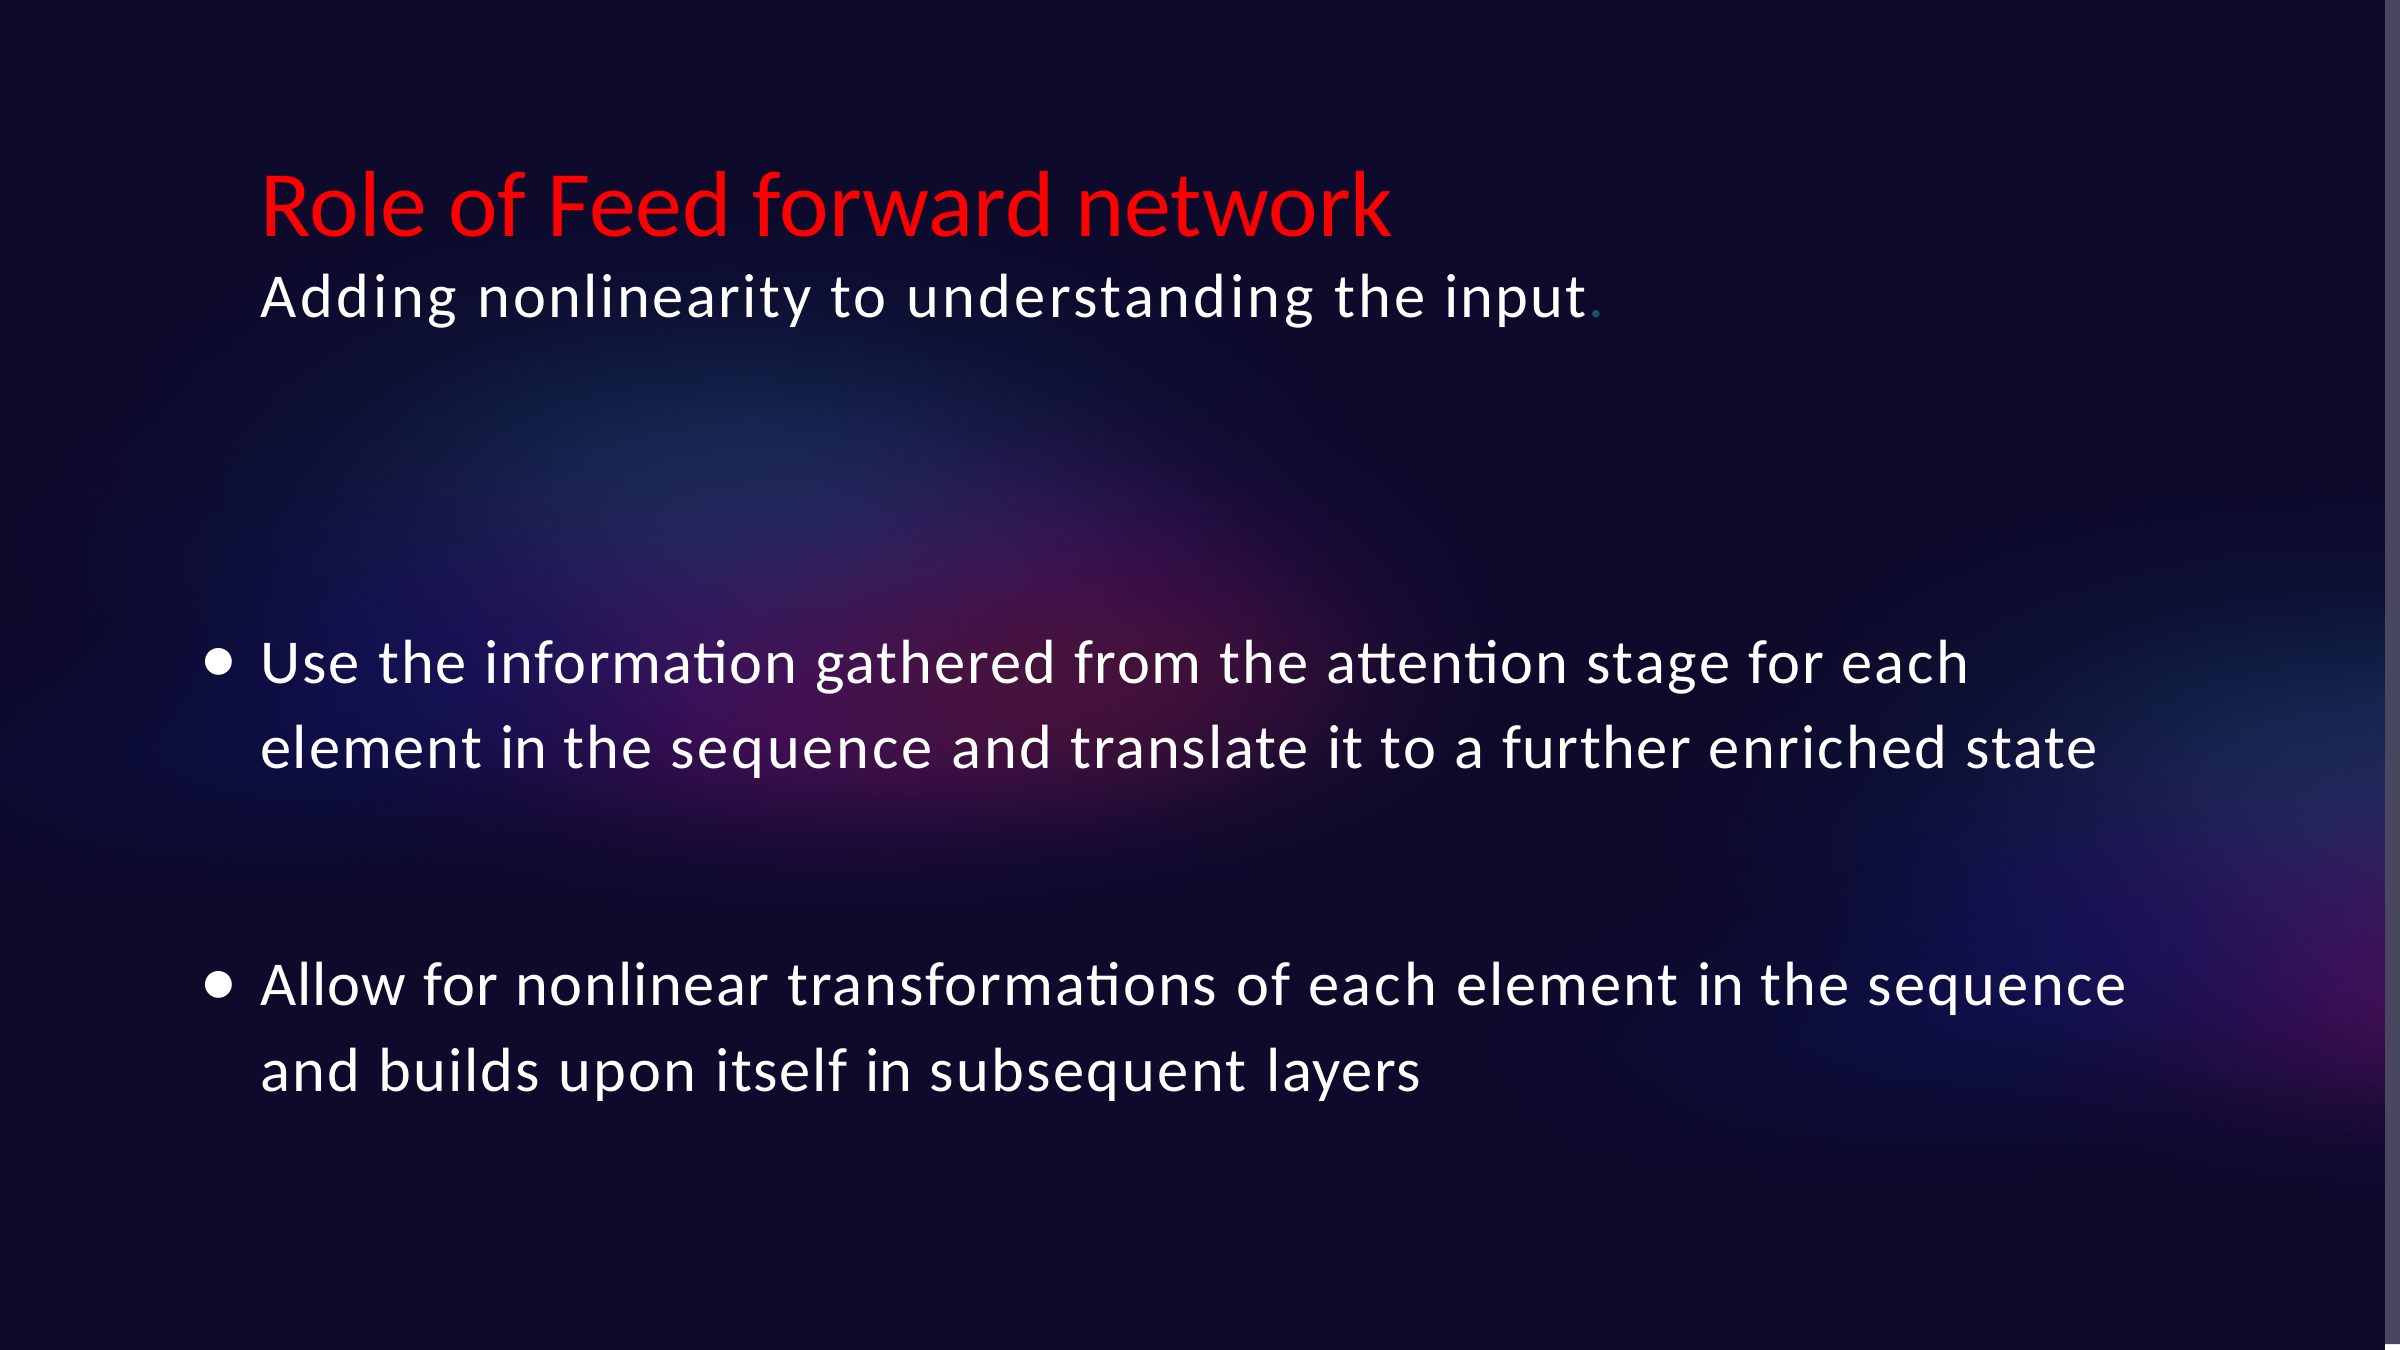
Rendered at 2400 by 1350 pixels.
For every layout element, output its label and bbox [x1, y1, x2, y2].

picture [0, 0, 2385, 1350]
text_box [2385, 0, 2400, 1345]
